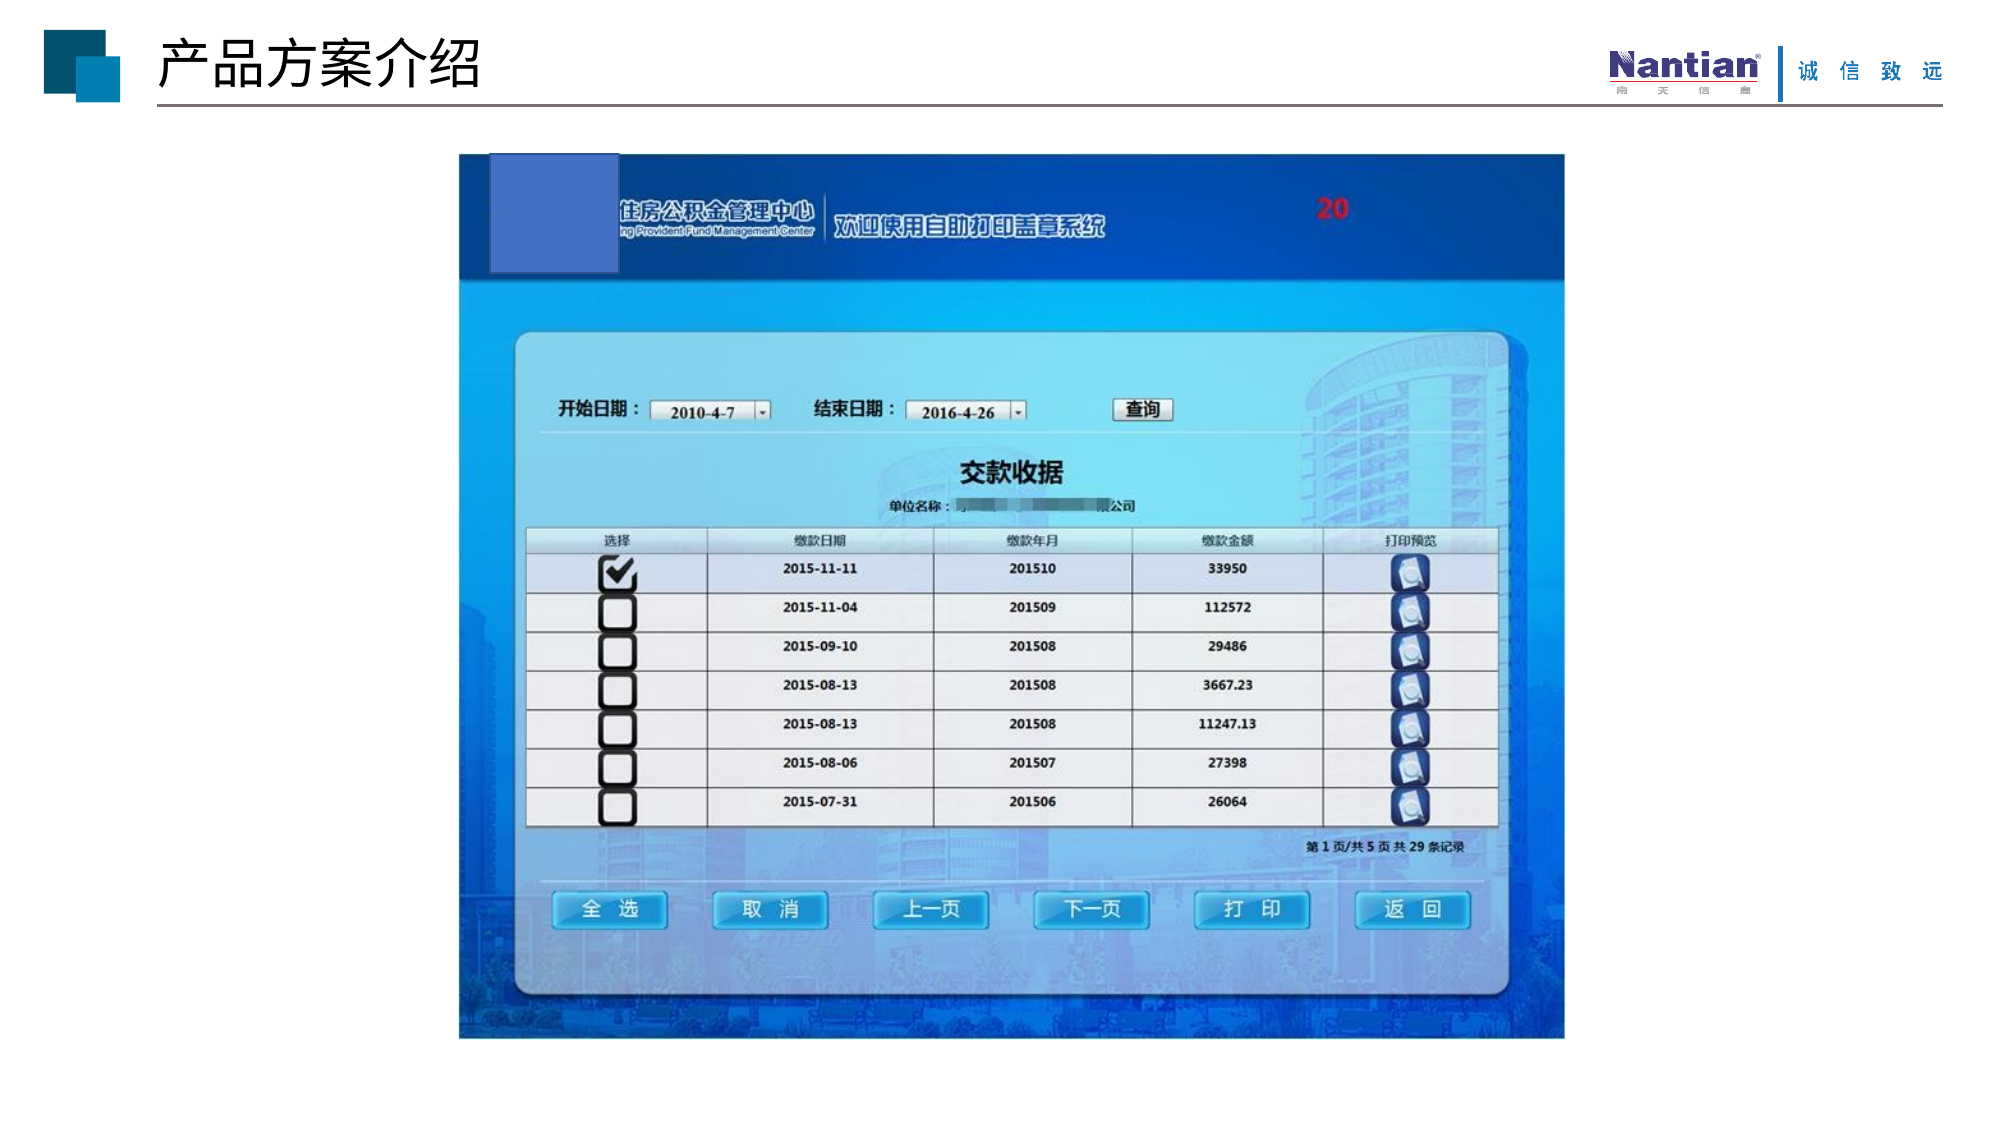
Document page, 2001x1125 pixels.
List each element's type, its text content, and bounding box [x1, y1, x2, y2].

picture [1922, 61, 1942, 80]
text_box [489, 153, 620, 274]
text_box [43, 29, 106, 94]
picture [1839, 60, 1859, 80]
title 产品方案介绍 [155, 27, 485, 218]
text_box [75, 56, 121, 103]
picture [1798, 60, 1818, 81]
picture [1881, 61, 1901, 81]
text_box [458, 153, 1566, 1040]
picture [1610, 51, 1635, 77]
